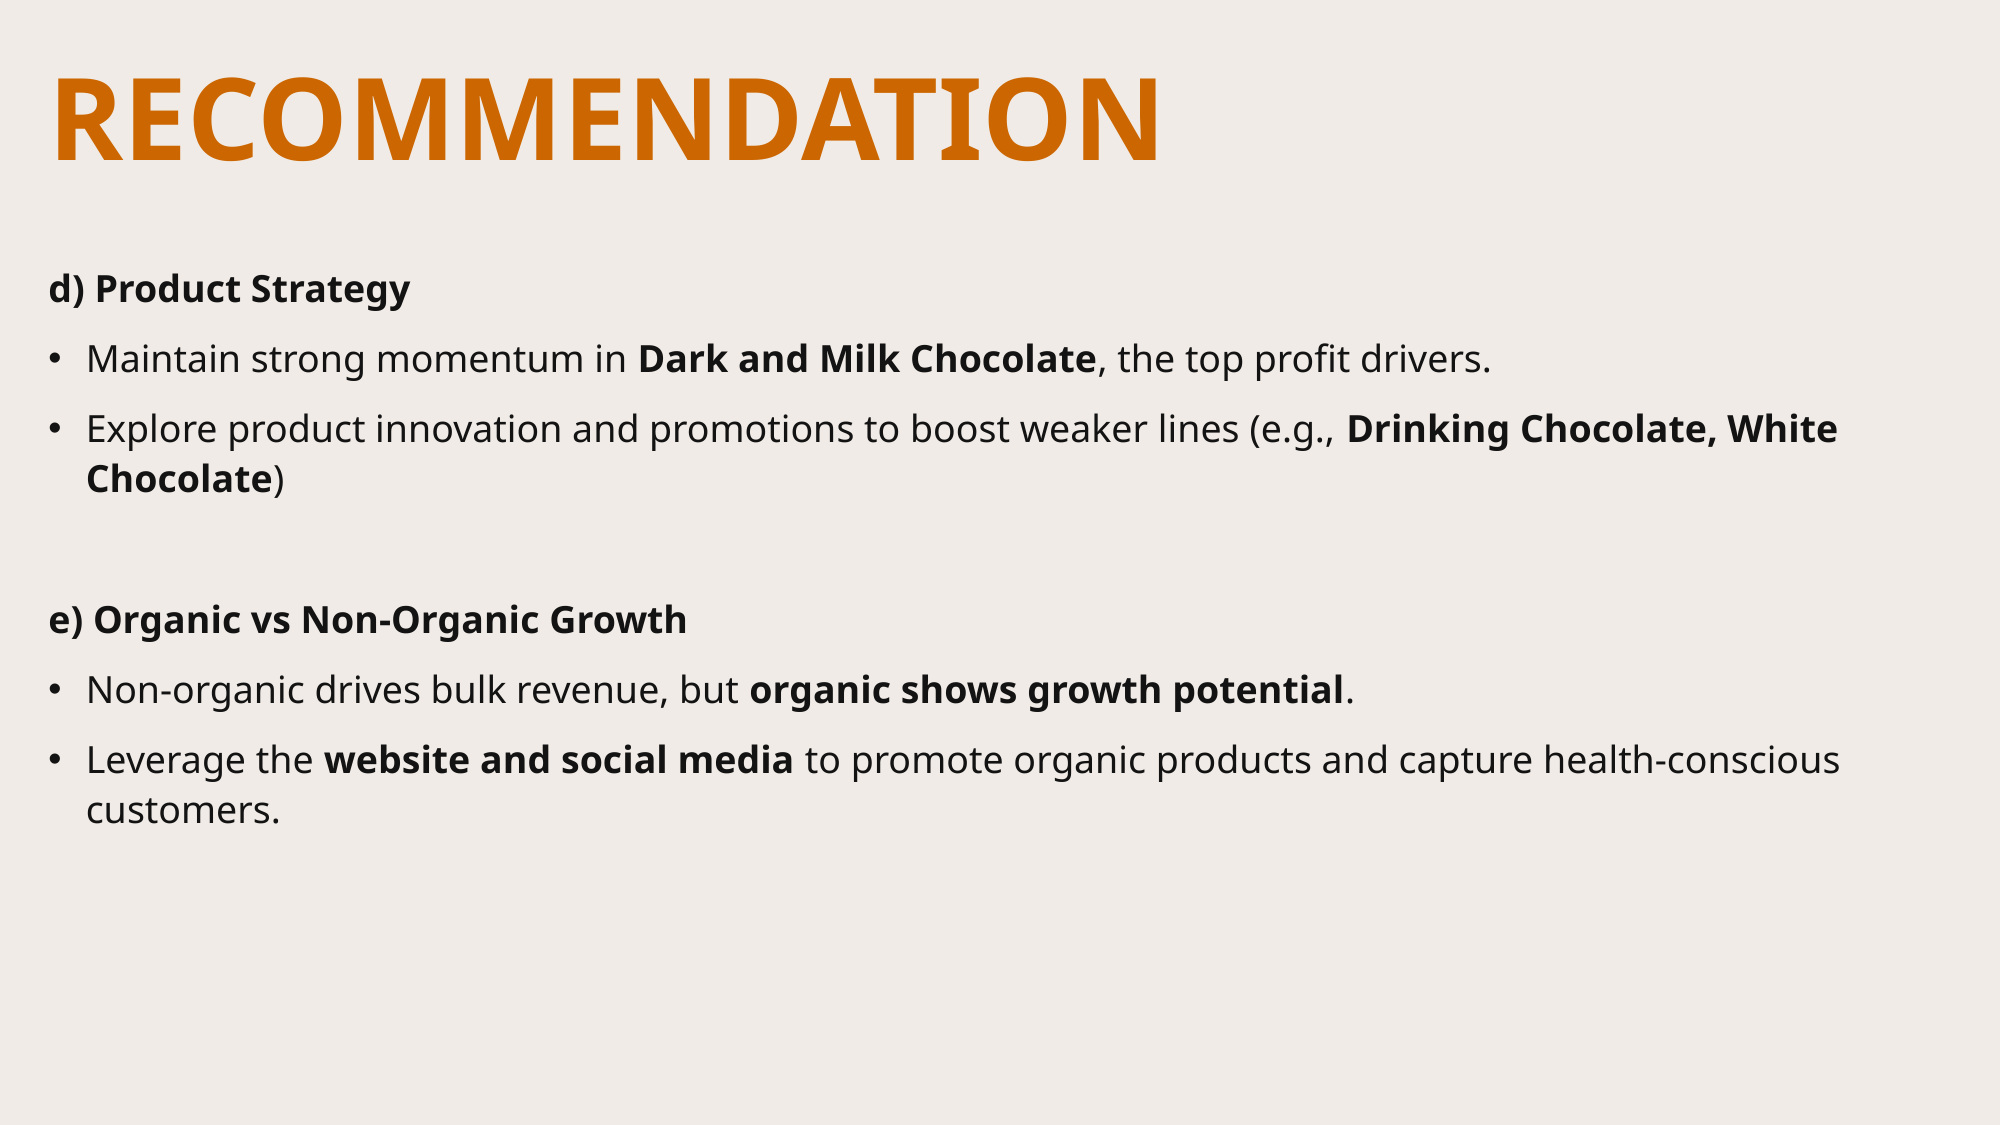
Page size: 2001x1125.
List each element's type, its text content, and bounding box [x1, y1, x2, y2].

text_box d) Product Strategy Maintain strong momentum in Dark and Milk Chocolate, the top profit drivers. Explore product innovation and promotions to boost weaker lines (e.g., Drinking Chocolate, White Chocolate) e) Organic vs Non-Organic Growth Non-organic drives bulk revenue, but organic shows growth potential. Leverage the website and social media to promote organic products and capture health-conscious customers. [33, 252, 1959, 1043]
text_box Recommendation [33, 54, 1597, 195]
